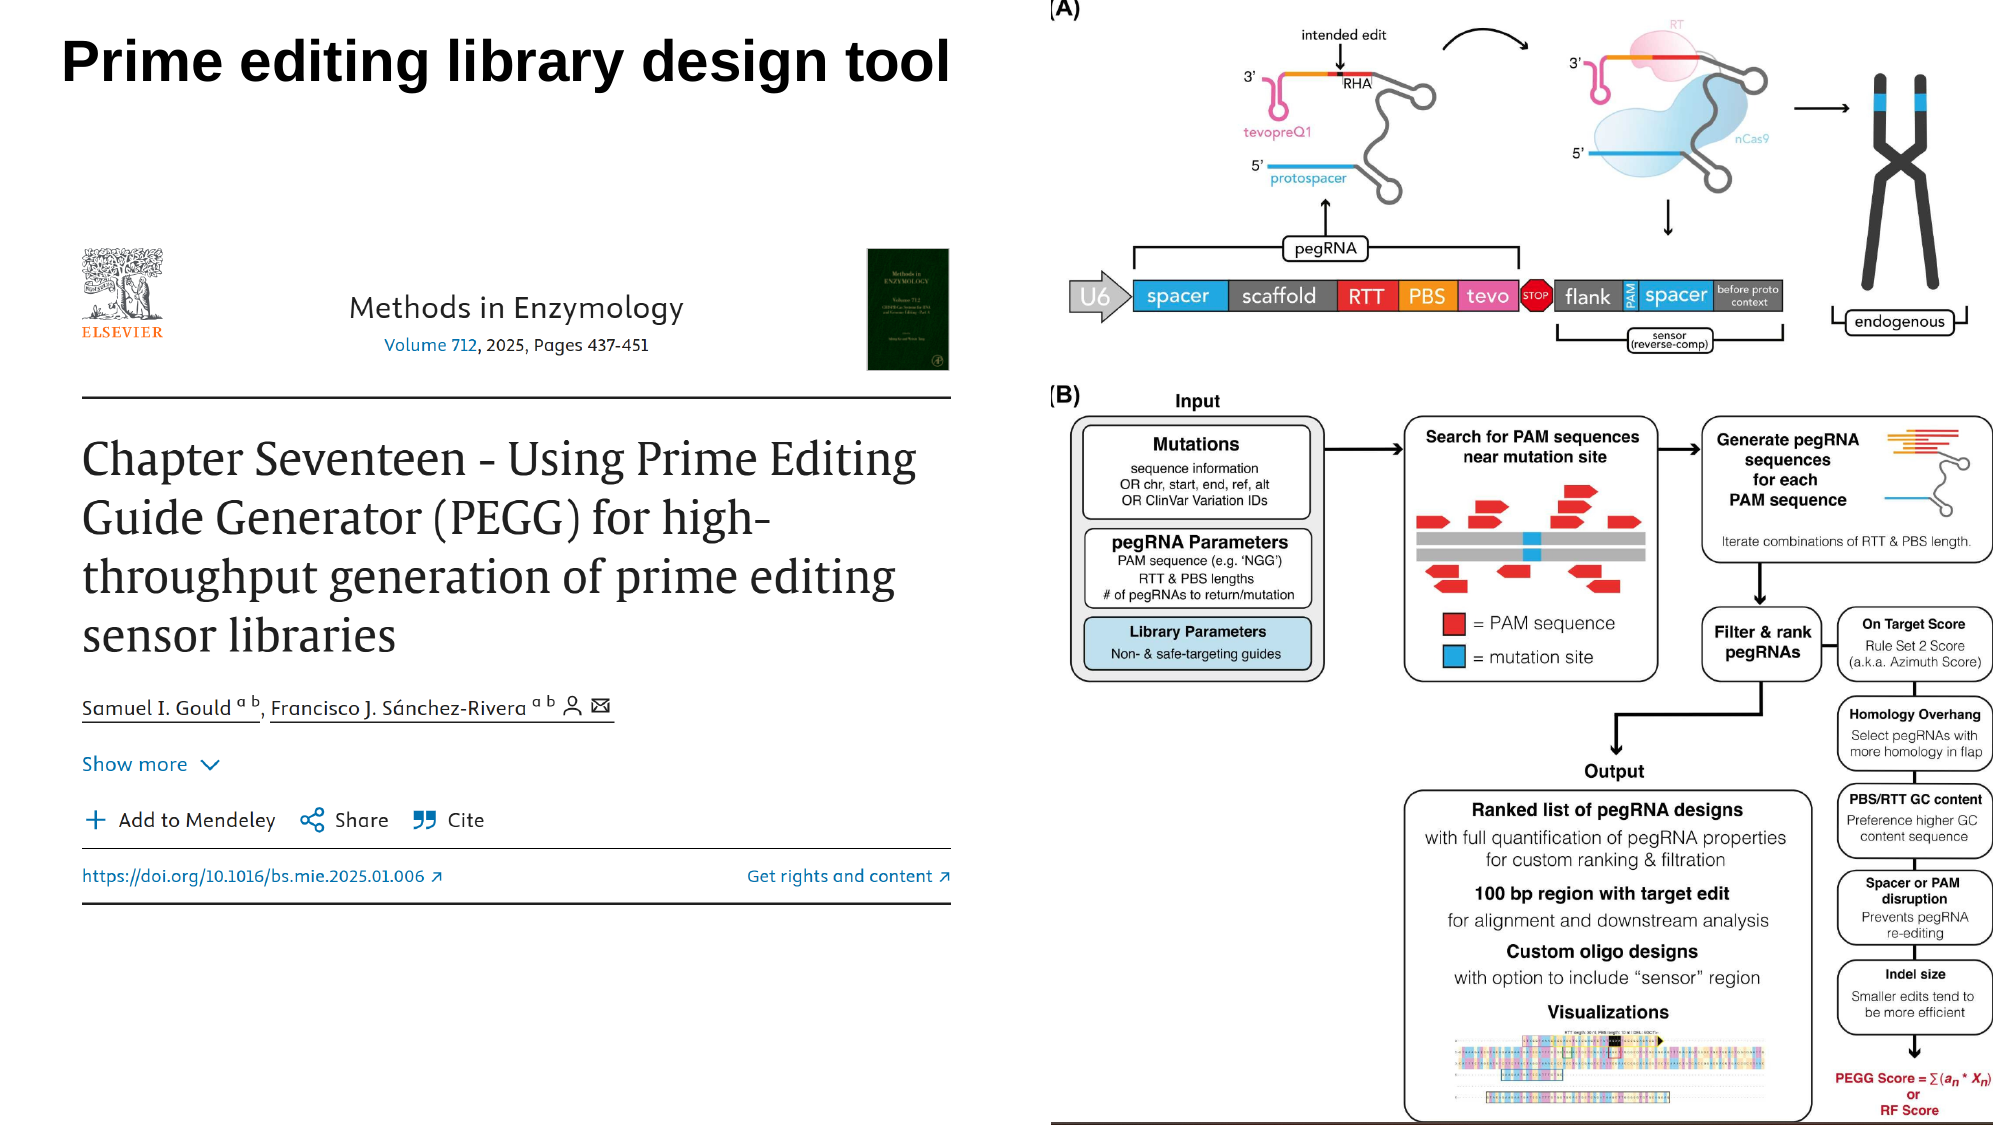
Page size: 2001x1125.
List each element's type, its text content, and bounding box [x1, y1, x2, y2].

text_box Prime editing library design tool [0, 15, 1015, 101]
picture [68, 237, 965, 912]
picture [1051, 0, 1993, 1125]
